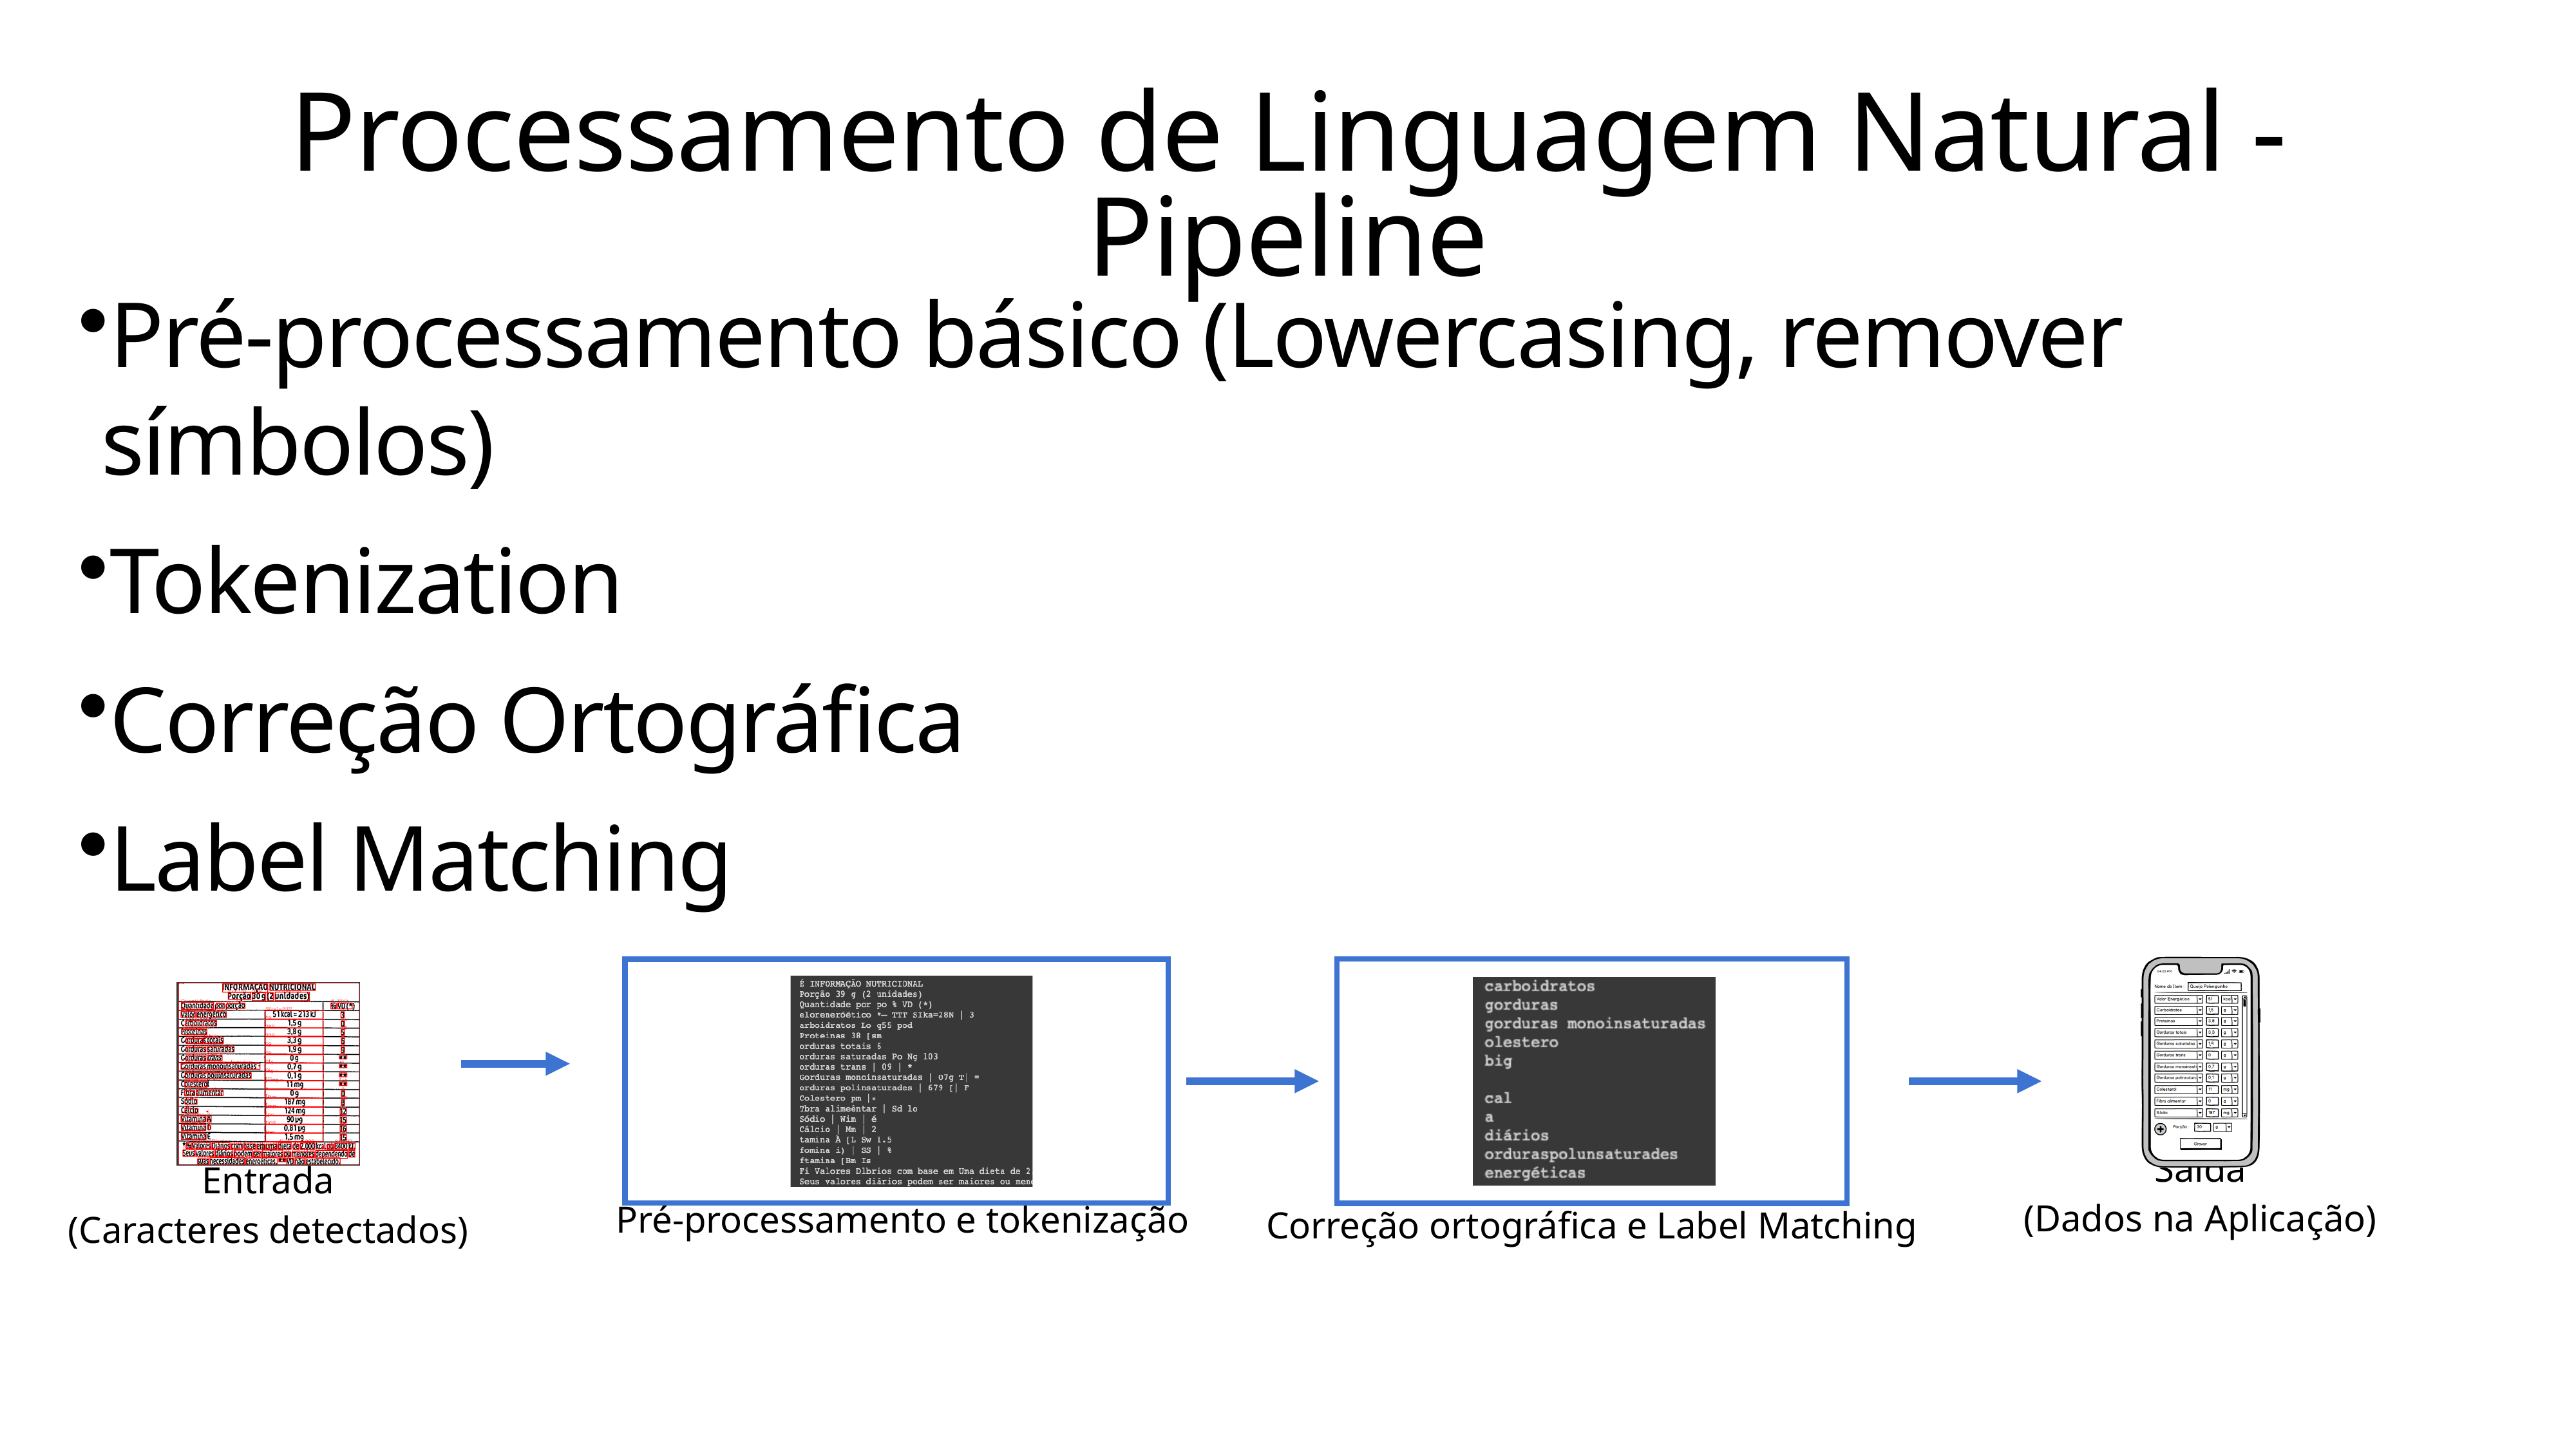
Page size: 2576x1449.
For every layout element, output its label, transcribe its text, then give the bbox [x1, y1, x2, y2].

picture [176, 982, 361, 1166]
text_box Entrada (Caracteres detectados) [62, 1175, 474, 1253]
text_box Pré-processamento e tokenização [585, 1200, 1220, 1246]
text_box [1336, 959, 1847, 1204]
text_box [461, 1059, 570, 1068]
text_box Correção ortográfica e Label Matching [1115, 1206, 2069, 1251]
picture [2140, 956, 2260, 1168]
text_box [1909, 1077, 2042, 1086]
text_box [625, 959, 1168, 1204]
title Processamento de Linguagem Natural - Pipeline [128, 81, 2448, 265]
list Pré-processamento básico (Lowercasing, remover símbolos) Tokenization Correção Ortográfica Label Matching [72, 271, 2392, 949]
text_box Saída (Dados na Aplicação) [2018, 1162, 2383, 1241]
text_box [1186, 1077, 1319, 1086]
picture [1473, 977, 1716, 1186]
picture [790, 975, 1033, 1187]
